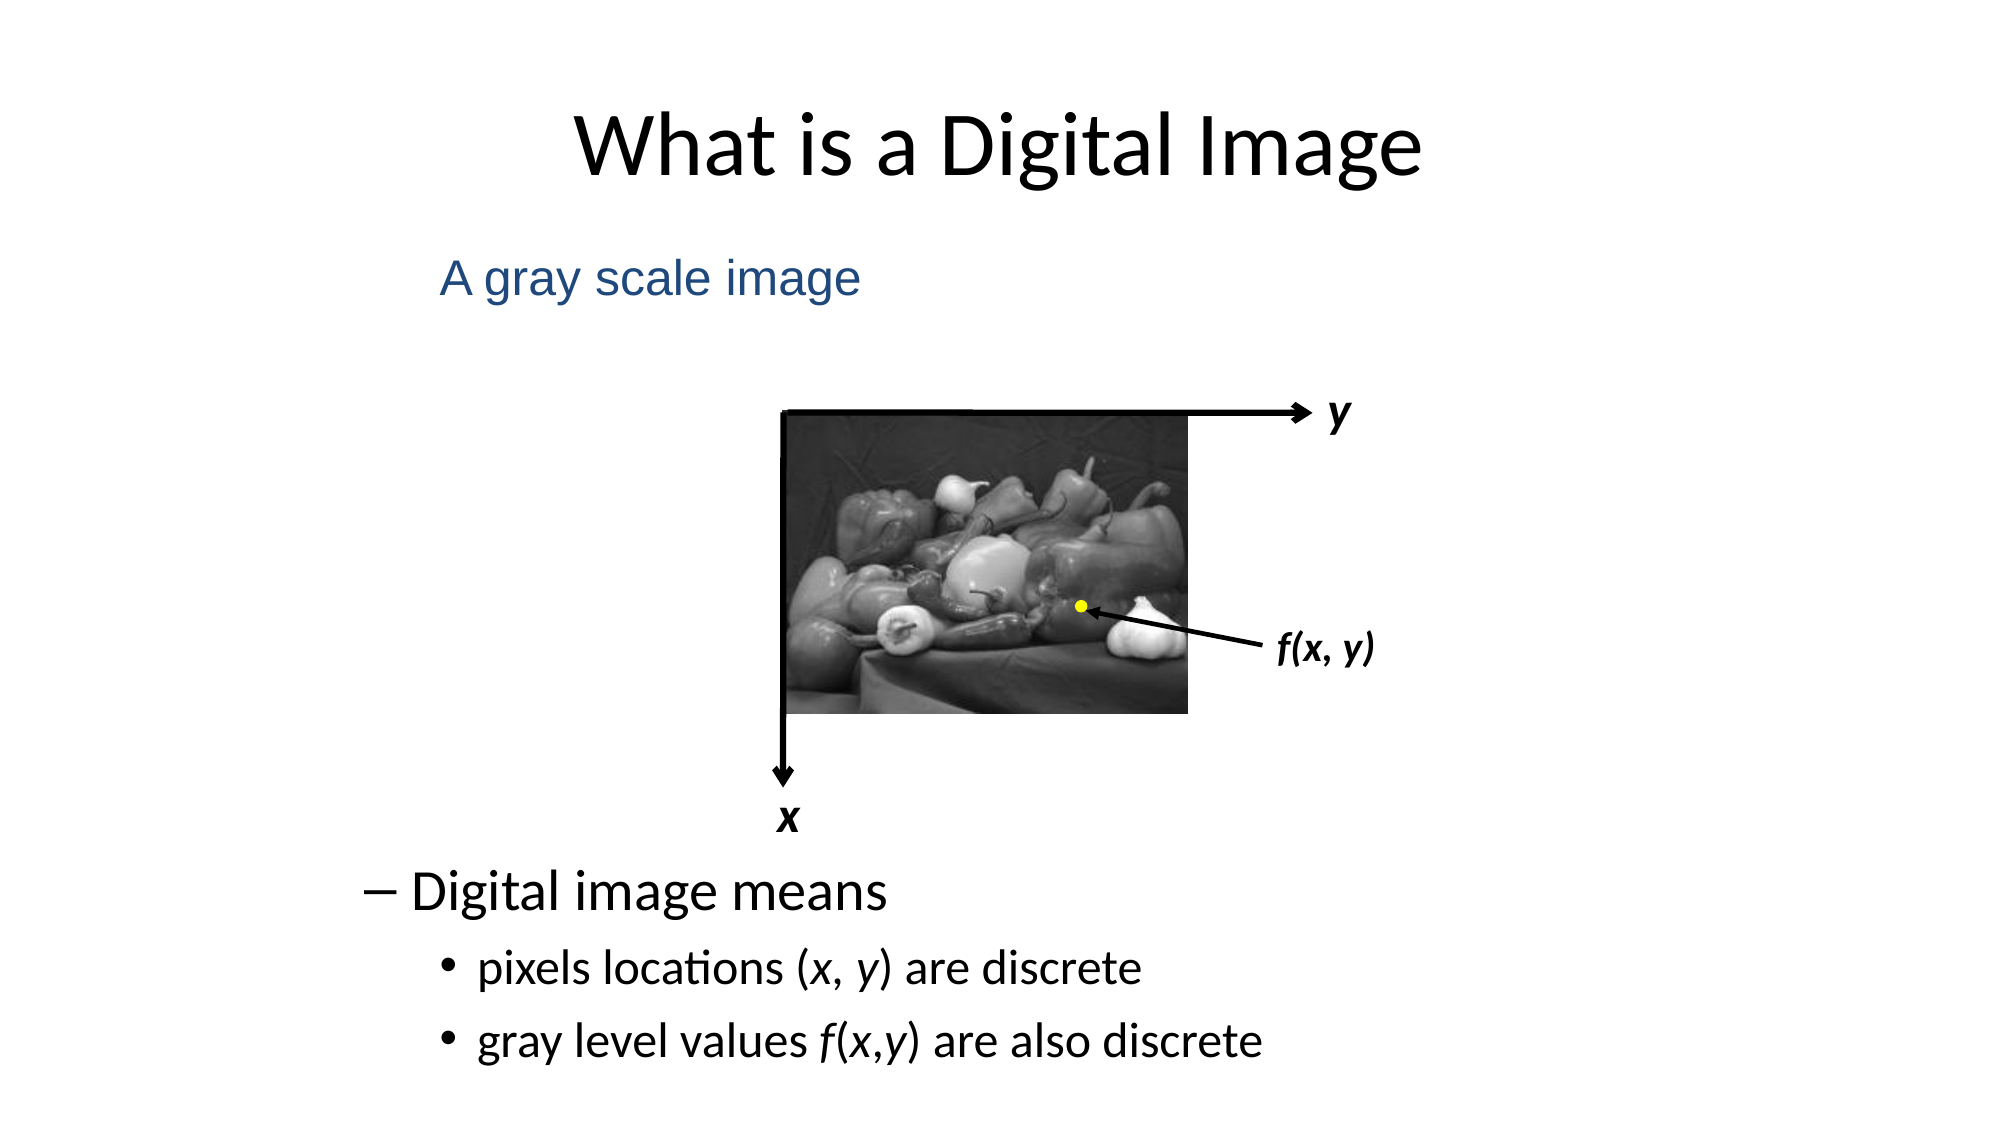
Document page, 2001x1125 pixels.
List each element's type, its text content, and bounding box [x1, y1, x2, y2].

picture [782, 410, 1188, 714]
text_box y [1312, 369, 1400, 446]
text_box What is a Digital Image [324, 45, 1675, 233]
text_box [1085, 610, 1263, 646]
text_box A gray scale image [424, 237, 1488, 313]
text_box Digital image means pixels locations (x, y) are discrete gray level values f(x,y) are also discrete [274, 845, 1750, 1113]
text_box x [762, 774, 850, 845]
text_box f(x, y) [1262, 612, 1425, 678]
